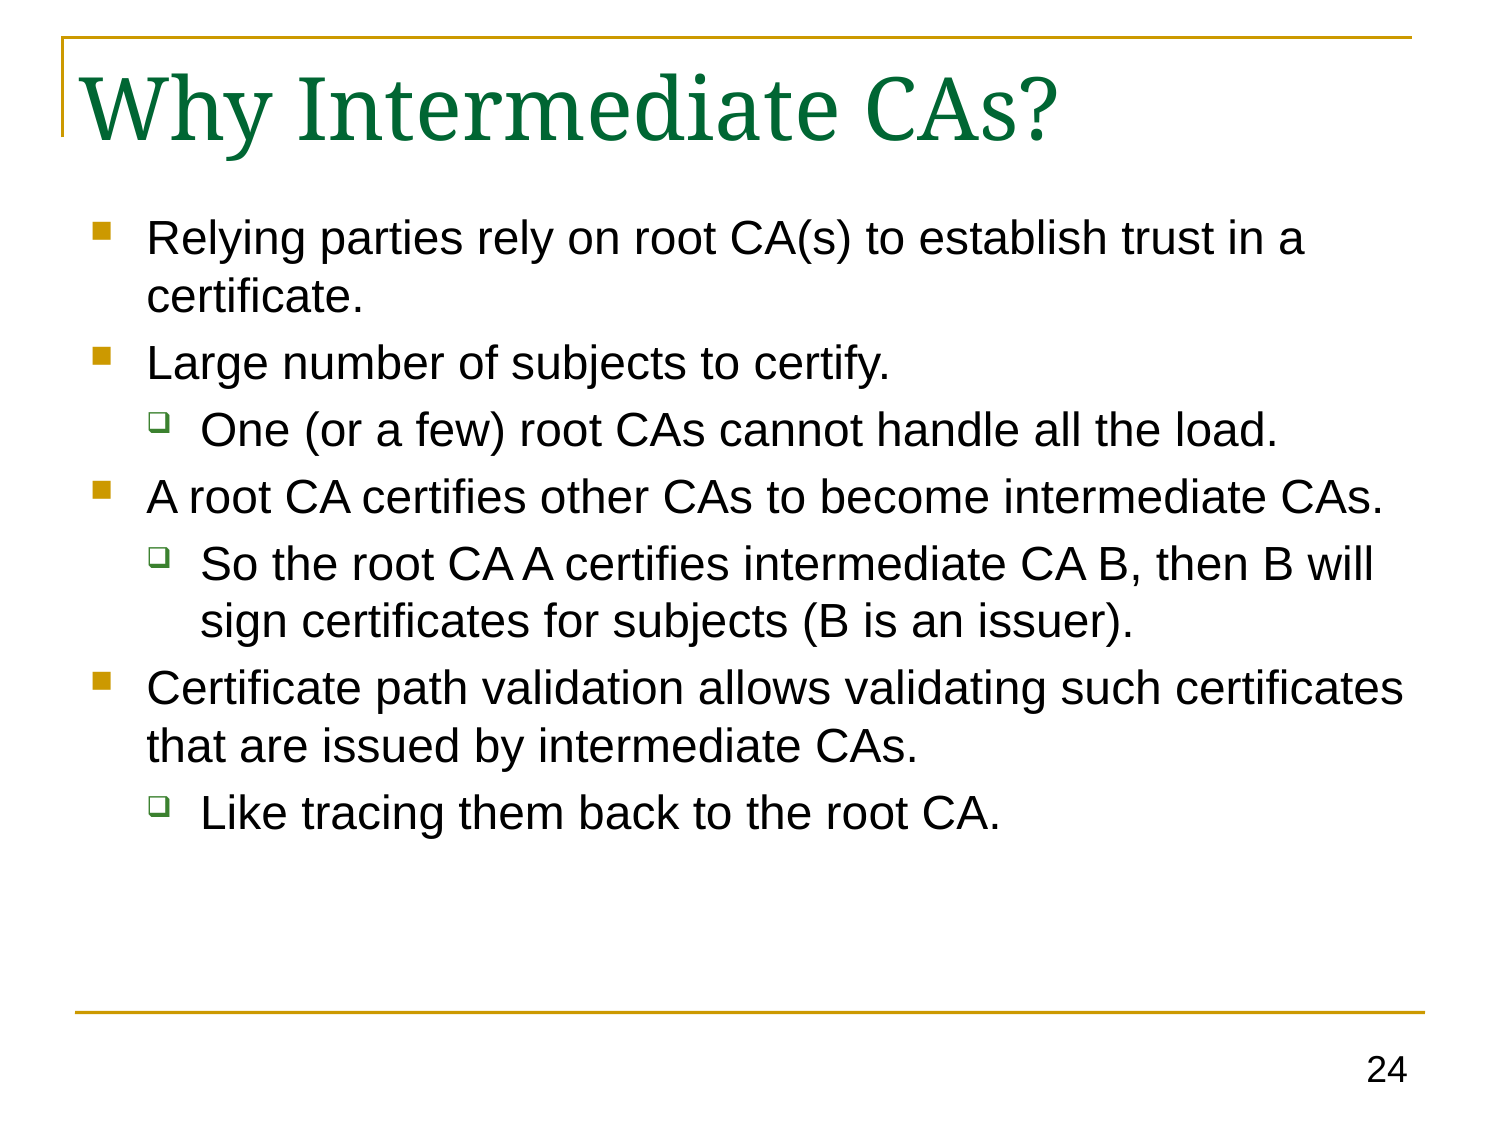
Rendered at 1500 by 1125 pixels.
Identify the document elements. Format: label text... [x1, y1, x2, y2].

title Why Intermediate CAs? [63, 45, 1425, 174]
list Relying parties rely on root CA(s) to establish trust in a certificate. Large number of subjects to certify. One (or a few) root CAs cannot handle all the load. A root CA certifies other CAs to become intermediate CAs. So the root CA A certifies intermediate CA B, then B will sign certificates for subjects (B is an issuer). Certificate path validation allows validating such certificates that are issued by intermediate CAs. Like tracing them back to the root CA. [75, 199, 1425, 995]
text_box 24 [1351, 1023, 1424, 1098]
